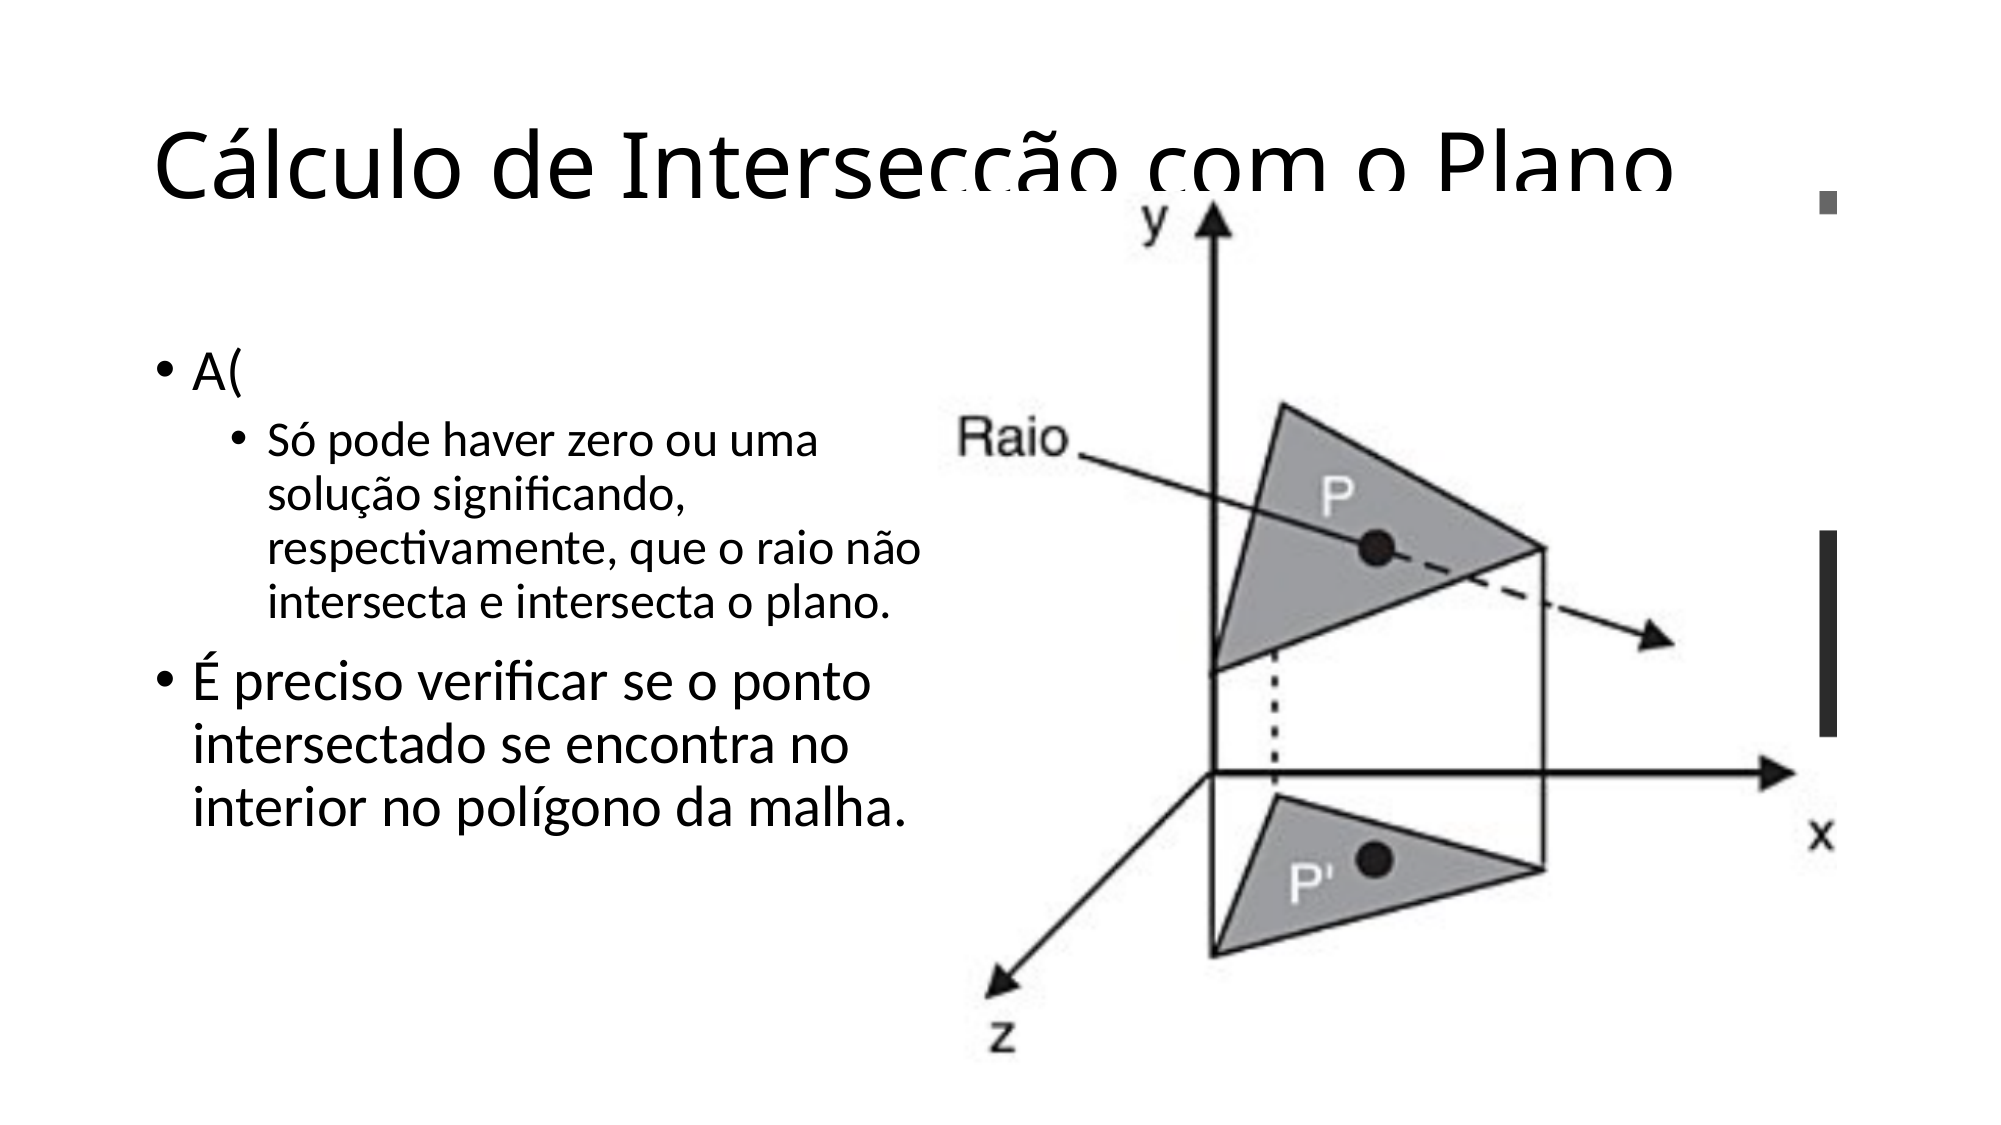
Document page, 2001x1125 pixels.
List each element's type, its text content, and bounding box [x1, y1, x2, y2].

title Cálculo de Intersecção com o Plano [137, 59, 1863, 278]
picture [933, 191, 1837, 1066]
